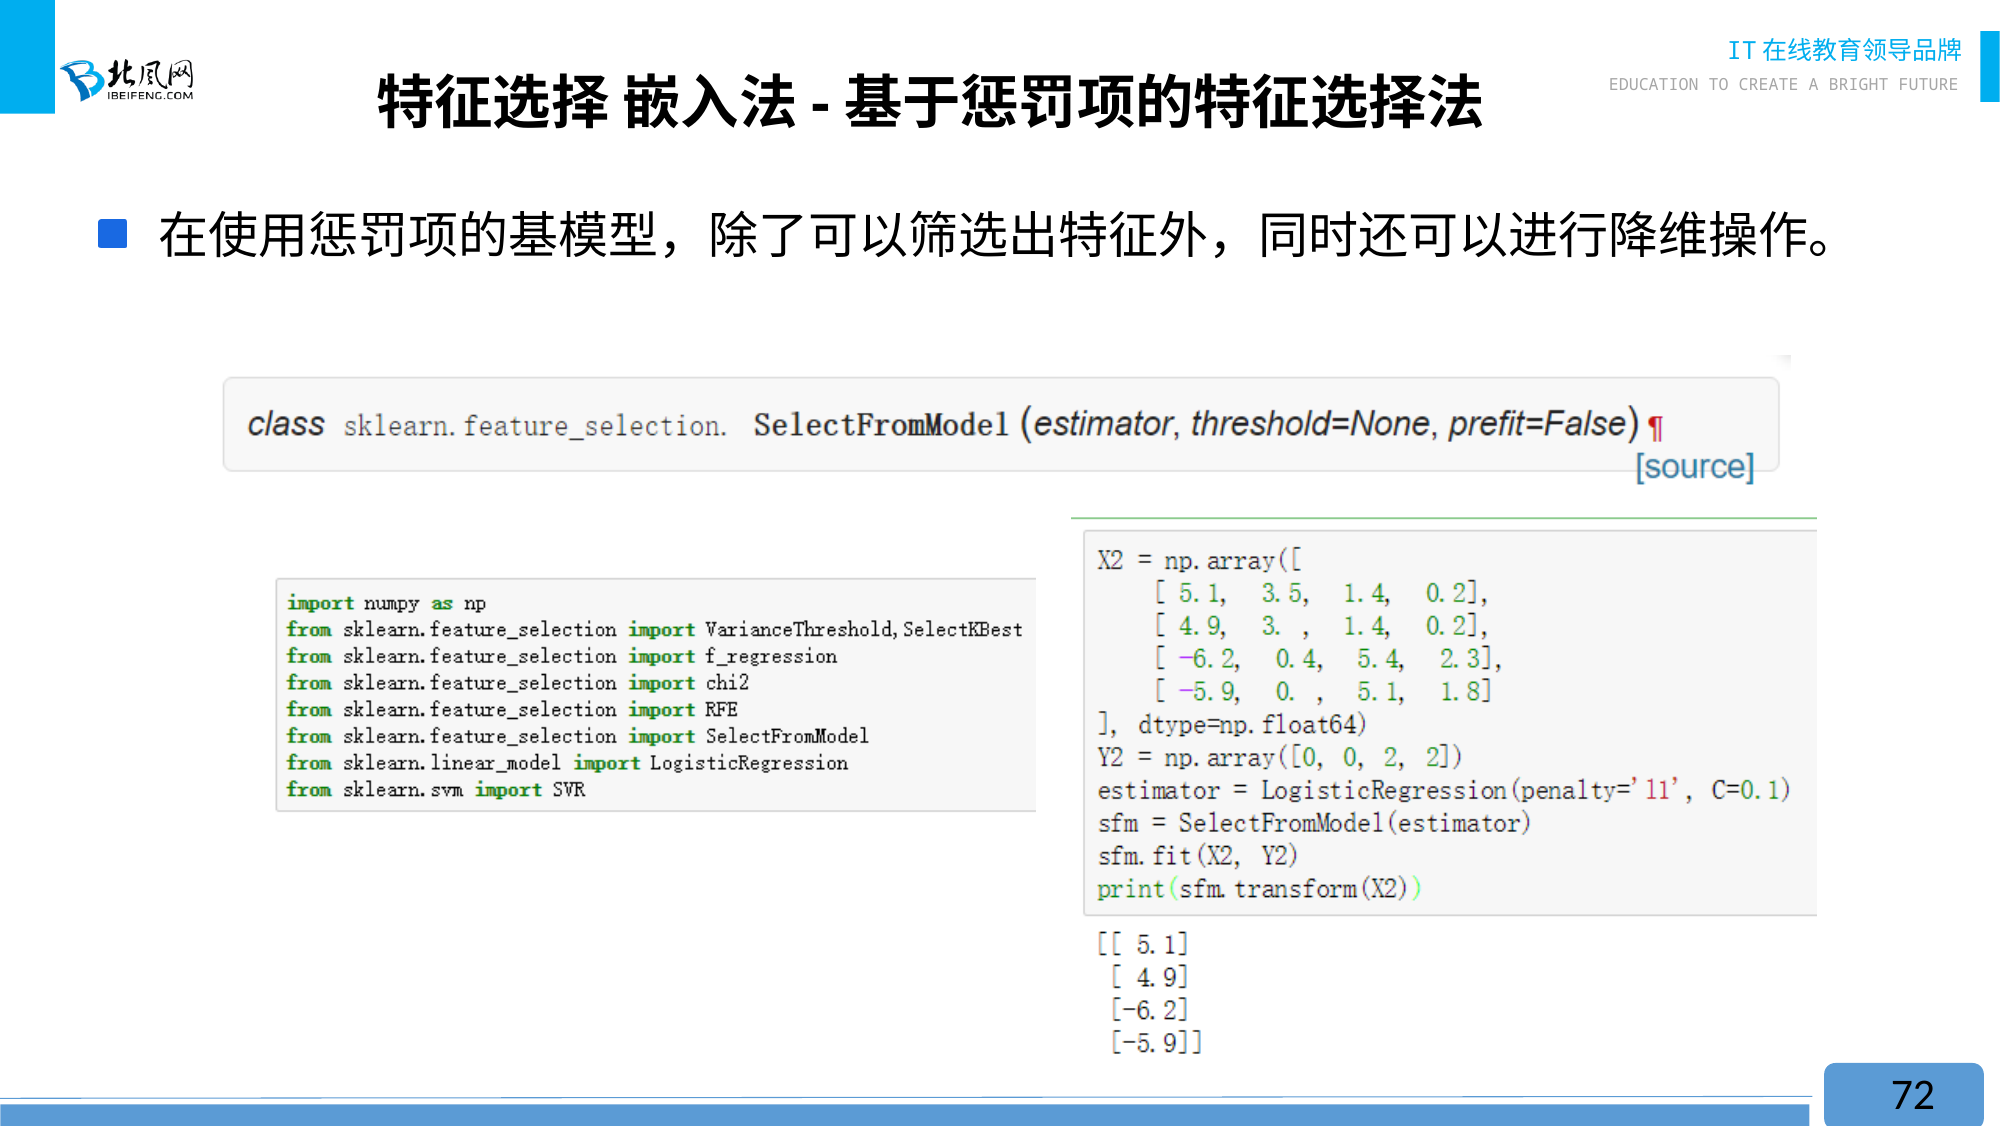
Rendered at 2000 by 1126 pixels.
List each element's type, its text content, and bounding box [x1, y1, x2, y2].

picture [56, 54, 198, 103]
title 特征选择 嵌入法-基于惩罚项的特征选择法 [255, 42, 1606, 166]
picture [209, 355, 1791, 491]
picture [268, 572, 1036, 820]
picture [1071, 513, 1817, 1068]
picture [98, 219, 127, 248]
list 在使用惩罚项的基模型，除了可以筛选出特征外，同时还可以进行降维操作。 [83, 166, 1917, 987]
